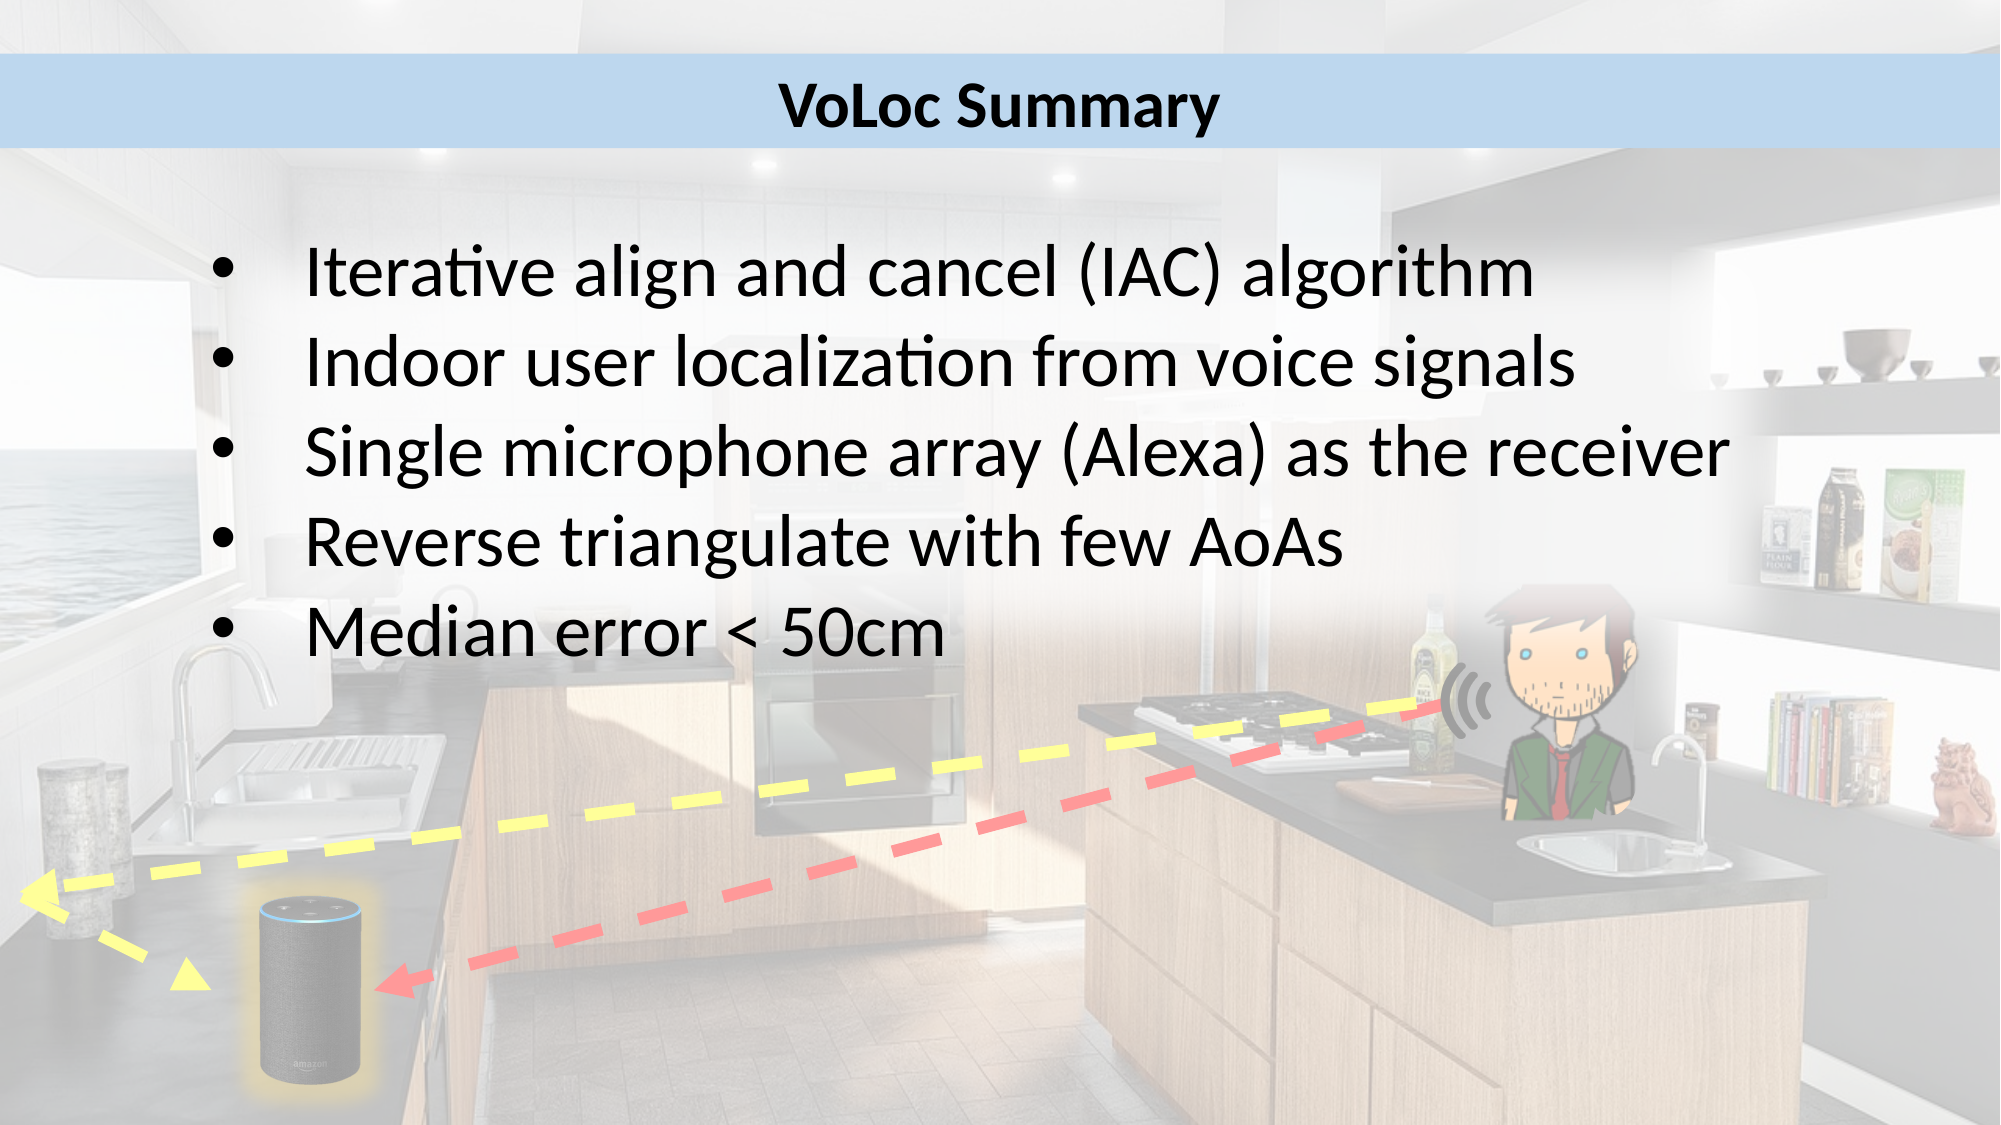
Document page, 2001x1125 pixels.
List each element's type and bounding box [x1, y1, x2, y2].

text_box [373, 702, 1449, 991]
picture [0, 0, 2000, 1125]
text_box [22, 896, 212, 991]
text_box [19, 702, 1417, 892]
